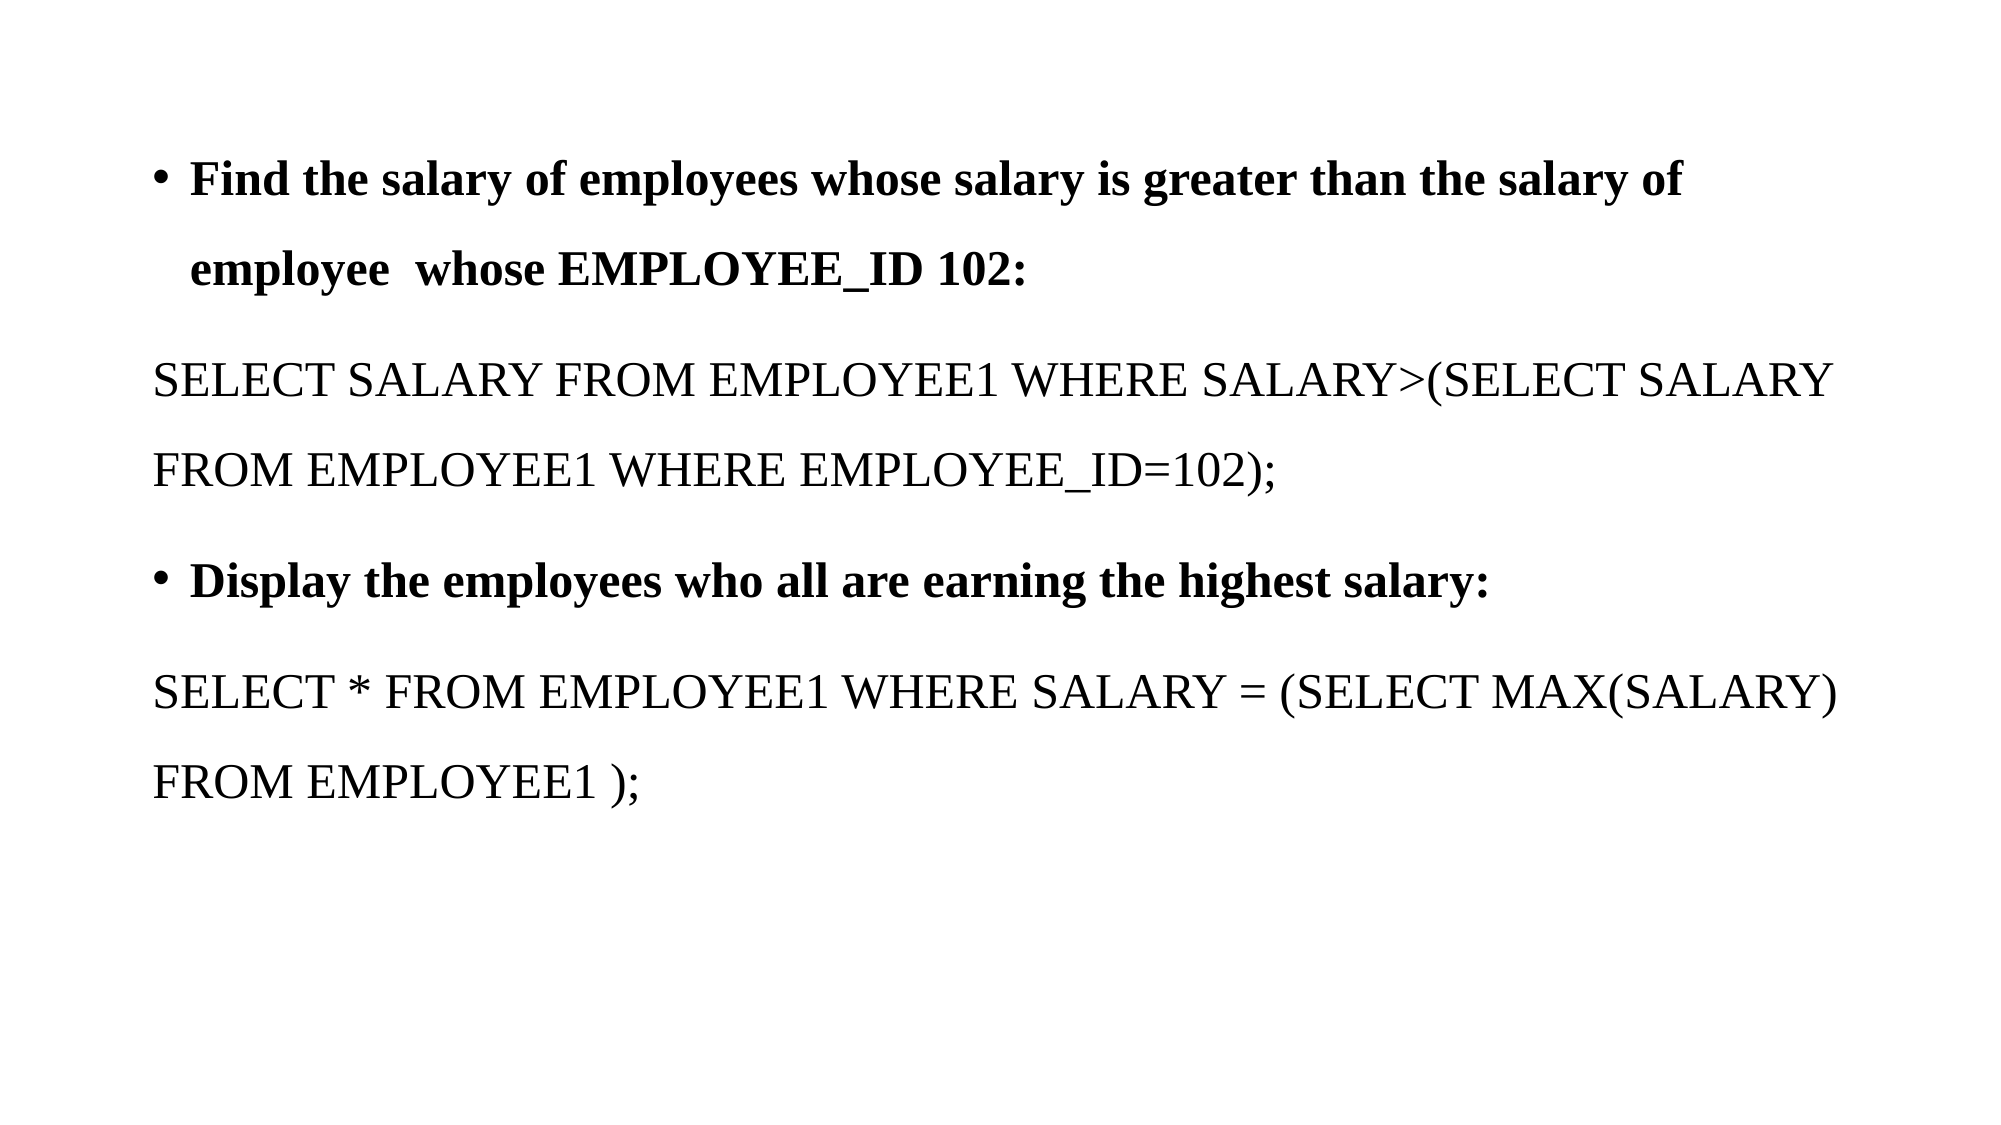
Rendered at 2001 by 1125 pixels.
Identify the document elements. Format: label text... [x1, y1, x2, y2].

list Find the salary of employees whose salary is greater than the salary of employee whose EMPLOYEE_ID 102: SELECT SALARY FROM EMPLOYEE1 WHERE SALARY>(SELECT SALARY FROM EMPLOYEE1 WHERE EMPLOYEE_ID=102); Display the employees who all are earning the highest salary: SELECT * FROM EMPLOYEE1 WHERE SALARY = (SELECT MAX(SALARY) FROM EMPLOYEE1 ); [137, 108, 1863, 1014]
